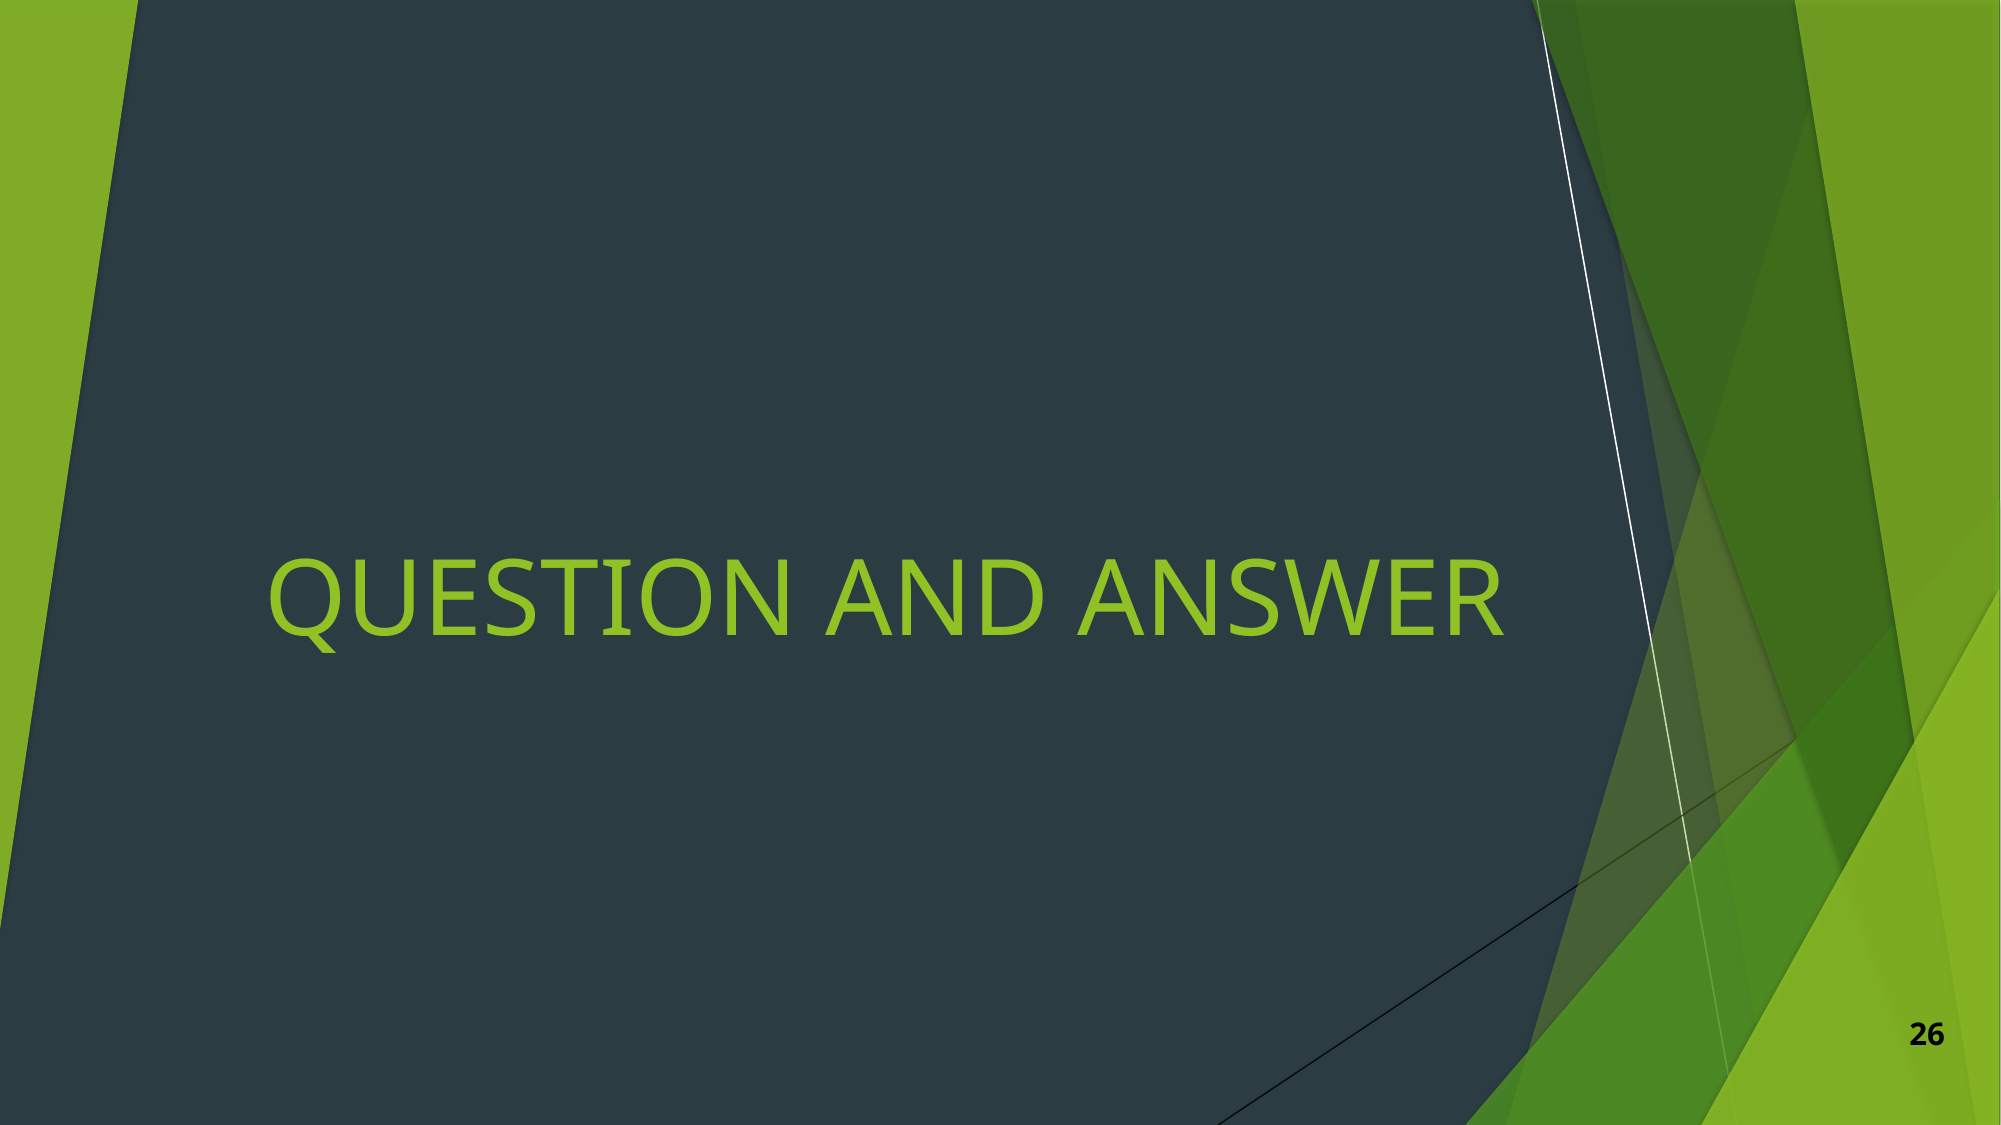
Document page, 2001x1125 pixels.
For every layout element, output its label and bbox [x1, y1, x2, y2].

text_box [0, 0, 2000, 1125]
